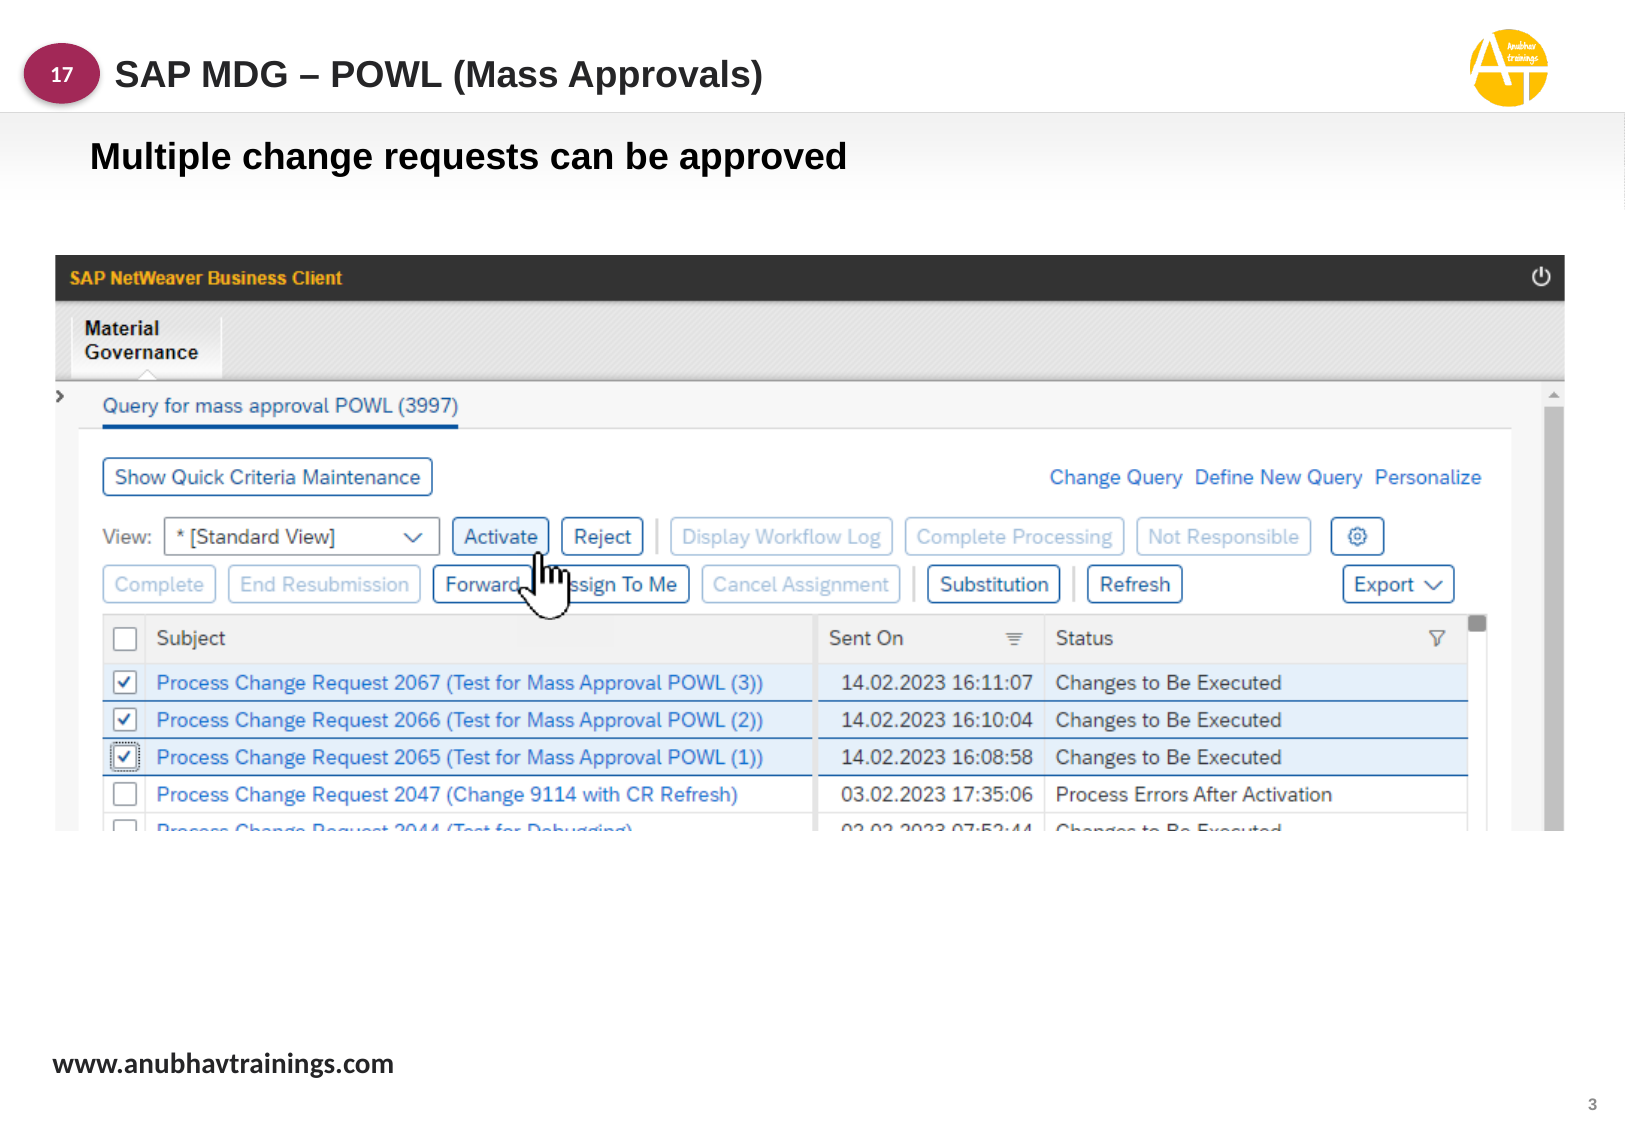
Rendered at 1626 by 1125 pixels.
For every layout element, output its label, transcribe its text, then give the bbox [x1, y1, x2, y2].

picture [0, 113, 1625, 210]
text_box SAP MDG – POWL (Mass Approvals) [99, 42, 1438, 103]
picture [55, 255, 1565, 831]
text_box Multiple change requests can be approved [74, 124, 889, 185]
text_box 17 [23, 42, 101, 105]
picture [1462, 24, 1552, 112]
